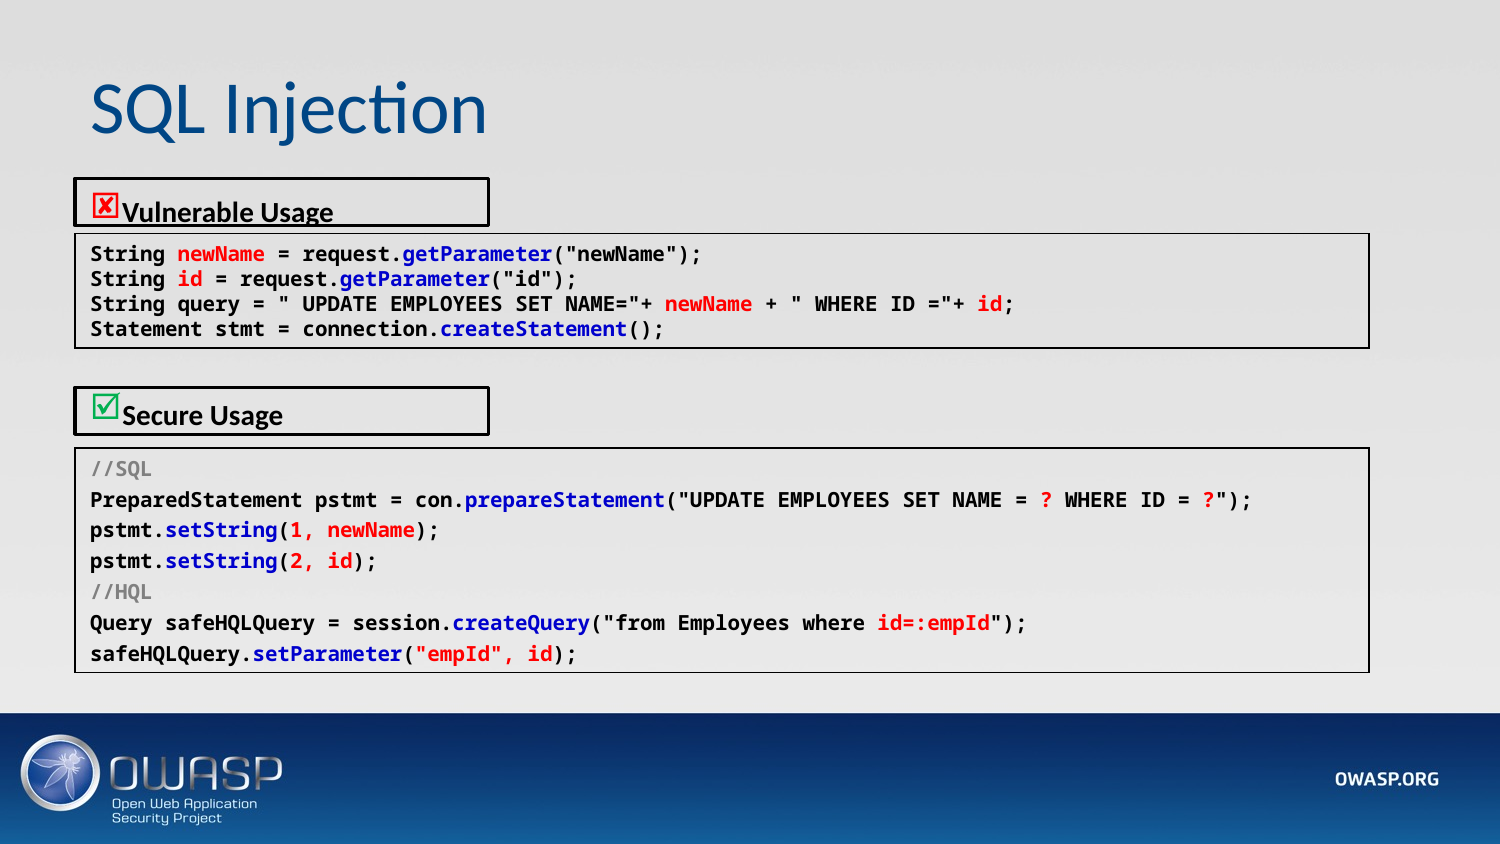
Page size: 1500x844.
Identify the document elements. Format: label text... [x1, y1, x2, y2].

text_box Secure Usage [74, 387, 489, 435]
text_box //SQL PreparedStatement pstmt = con.prepareStatement("UPDATE EMPLOYEES SET NAME = ? WHERE ID = ?"); pstmt.setString(1, newName); pstmt.setString(2, id); //HQL Query safeHQLQuery = session.createQuery("from Employees where id=:empId"); safeHQLQuery.setParameter("empId", id); [74, 447, 1370, 673]
picture [0, 0, 1500, 844]
text_box Vulnerable Usage [74, 178, 489, 226]
title SQL Injection [75, 33, 1425, 175]
text_box String newName = request.getParameter("newName"); String id = request.getParameter("id"); String query = " UPDATE EMPLOYEES SET NAME="+ newName + " WHERE ID ="+ id; Statement stmt = connection.createStatement(); [74, 233, 1370, 349]
